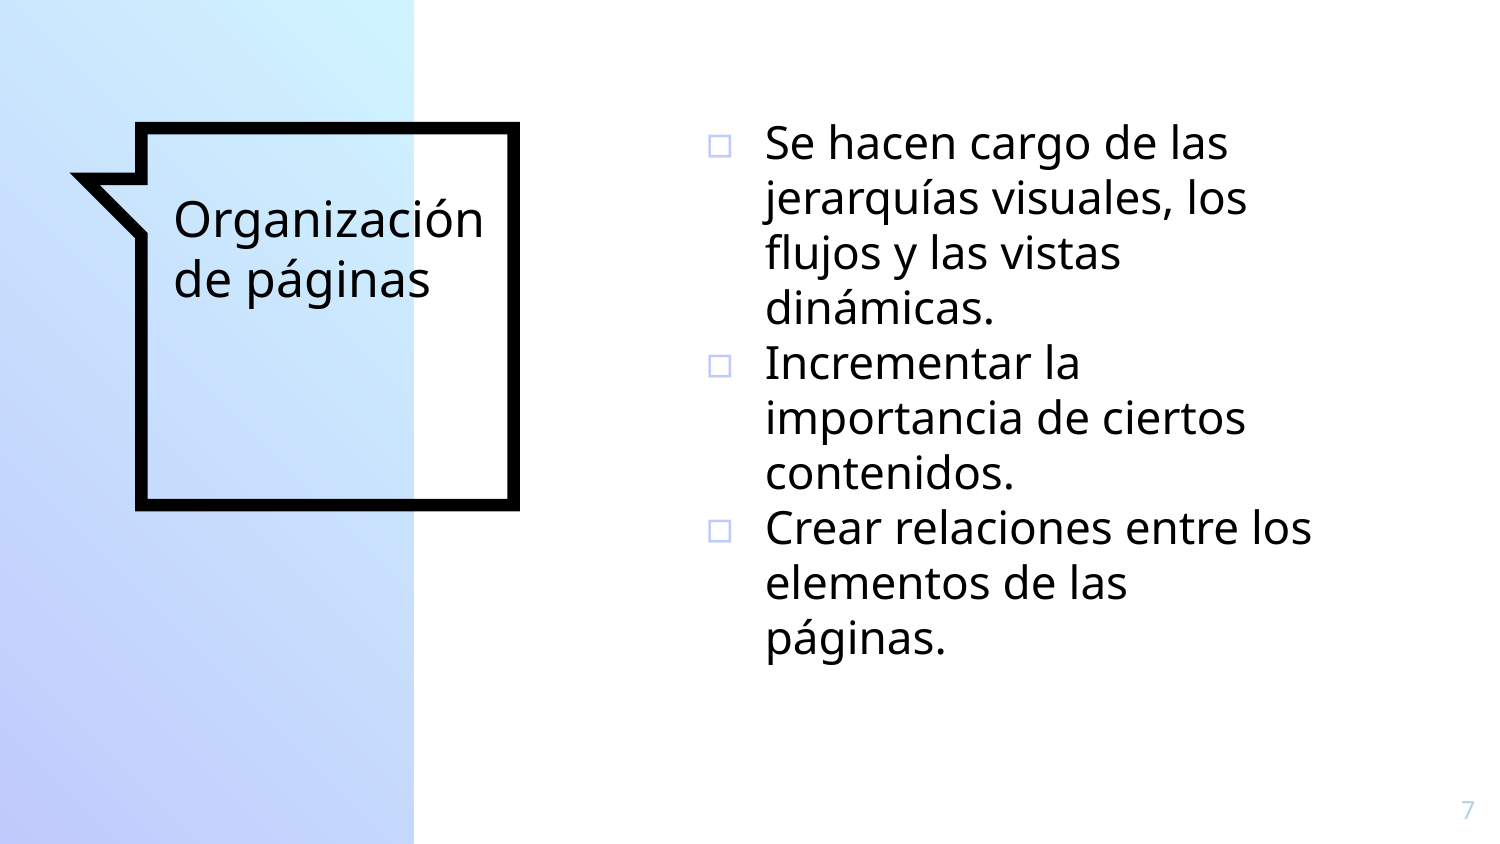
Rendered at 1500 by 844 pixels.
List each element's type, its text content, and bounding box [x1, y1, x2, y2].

list Se hacen cargo de las jerarquías visuales, los flujos y las vistas dinámicas. Incrementar la importancia de ciertos contenidos. Crear relaciones entre los elementos de las páginas. [674, 98, 1334, 685]
title Organización de páginas [158, 171, 510, 485]
slide_number ‹#› [1400, 779, 1491, 844]
